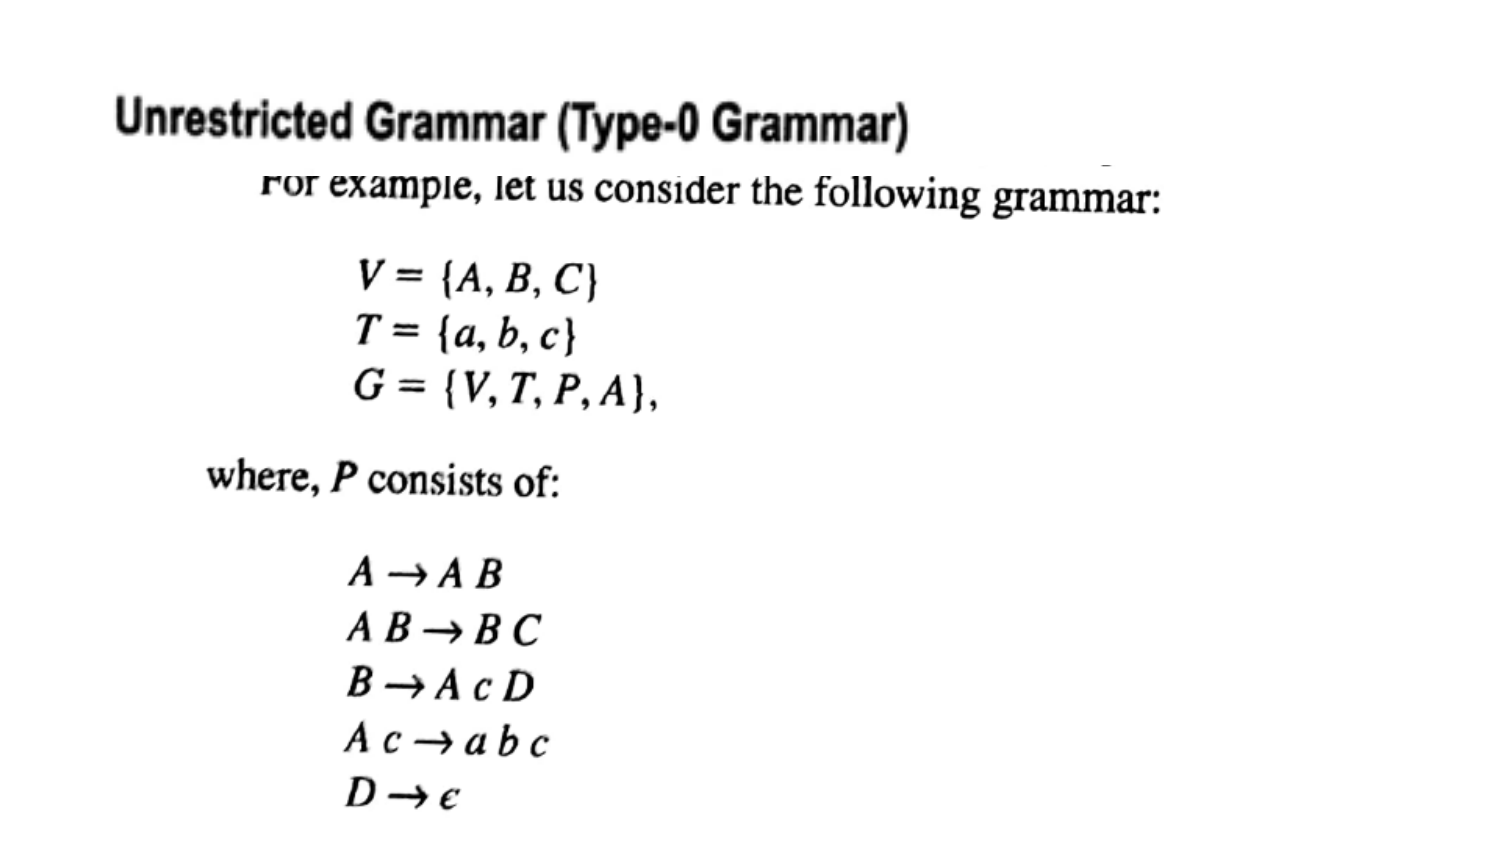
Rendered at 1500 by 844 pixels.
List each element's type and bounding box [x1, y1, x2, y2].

picture [98, 82, 1242, 844]
